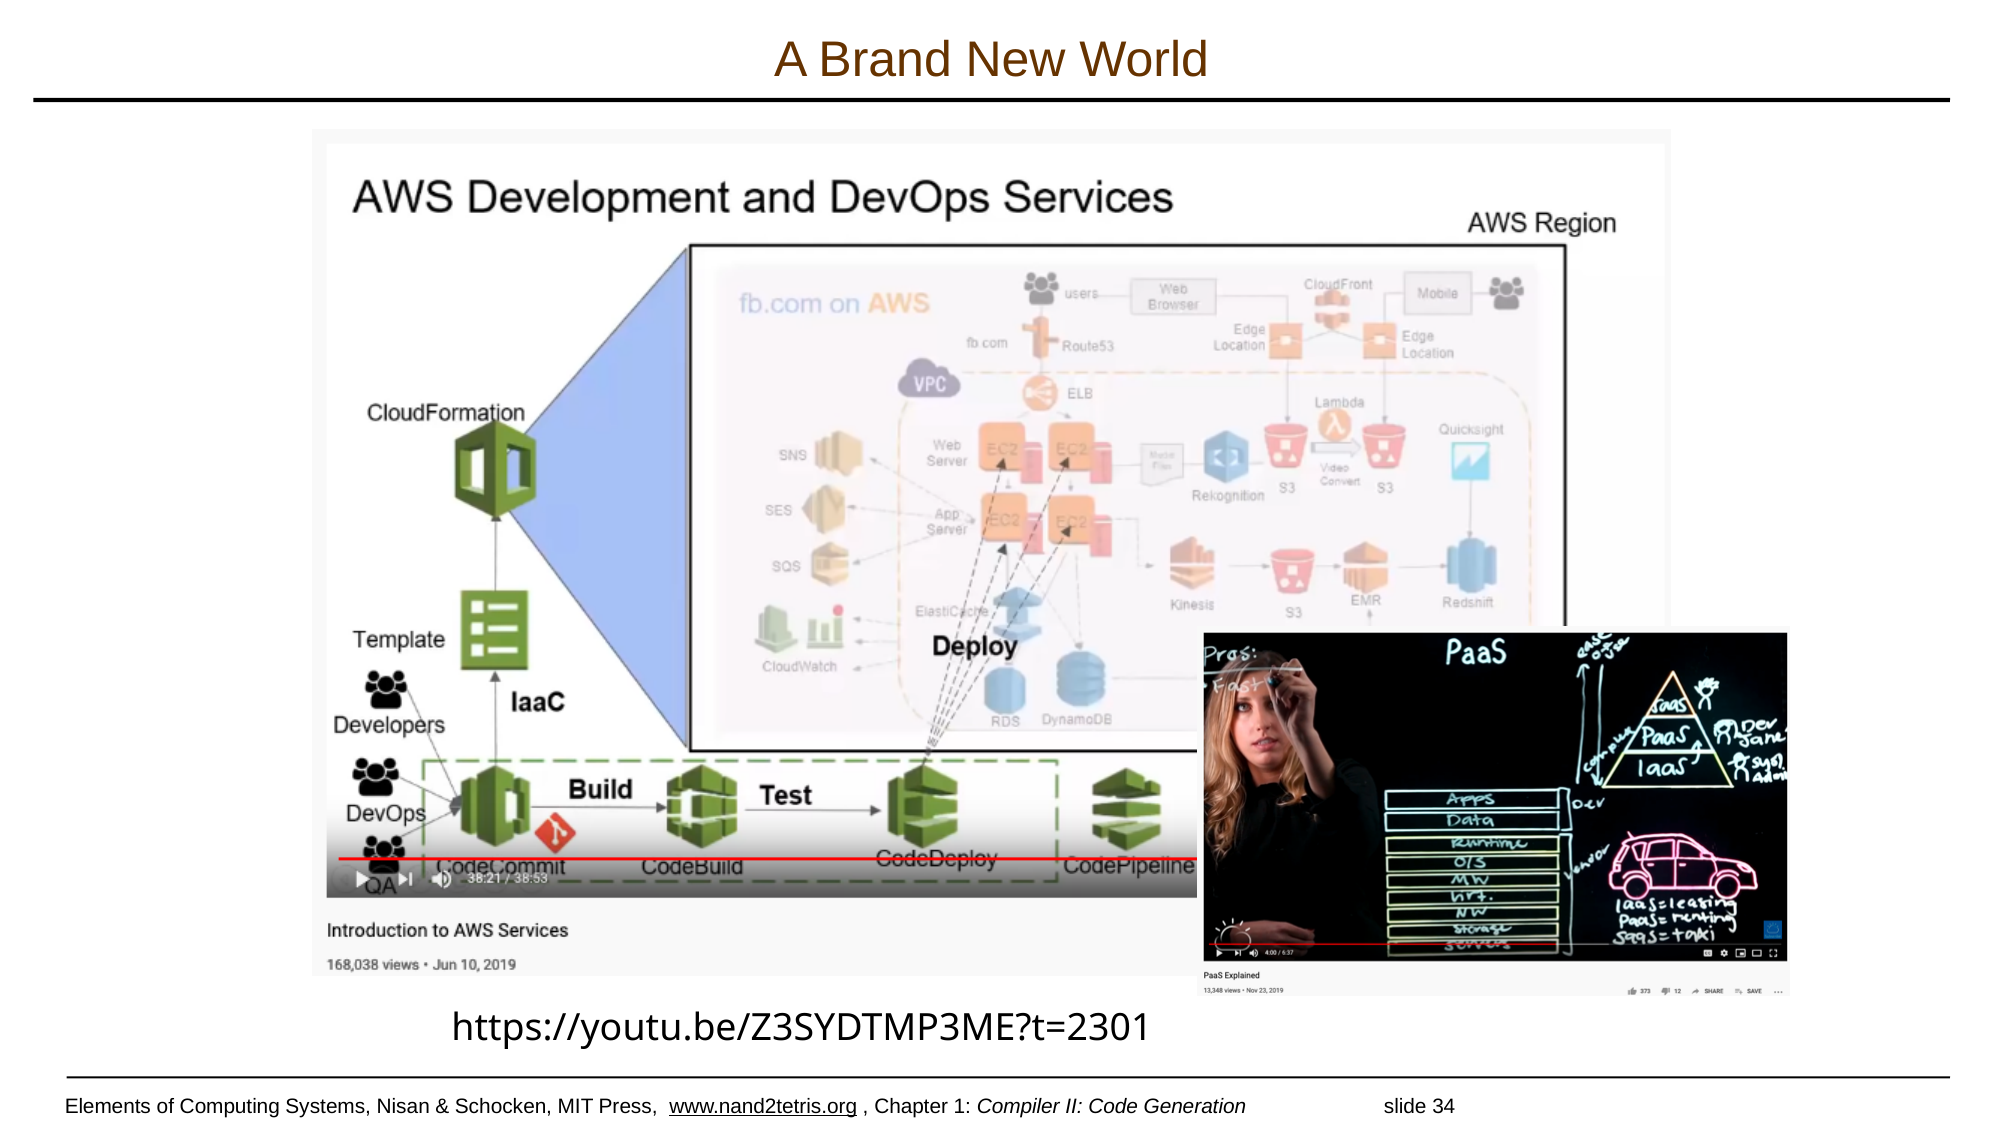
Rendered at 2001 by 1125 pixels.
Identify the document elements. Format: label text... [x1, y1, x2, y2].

picture [312, 129, 1790, 996]
text_box https://youtu.be/Z3SYDTMP3ME?t=2301 [436, 995, 1168, 1055]
title A Brand New World [33, 12, 1950, 100]
